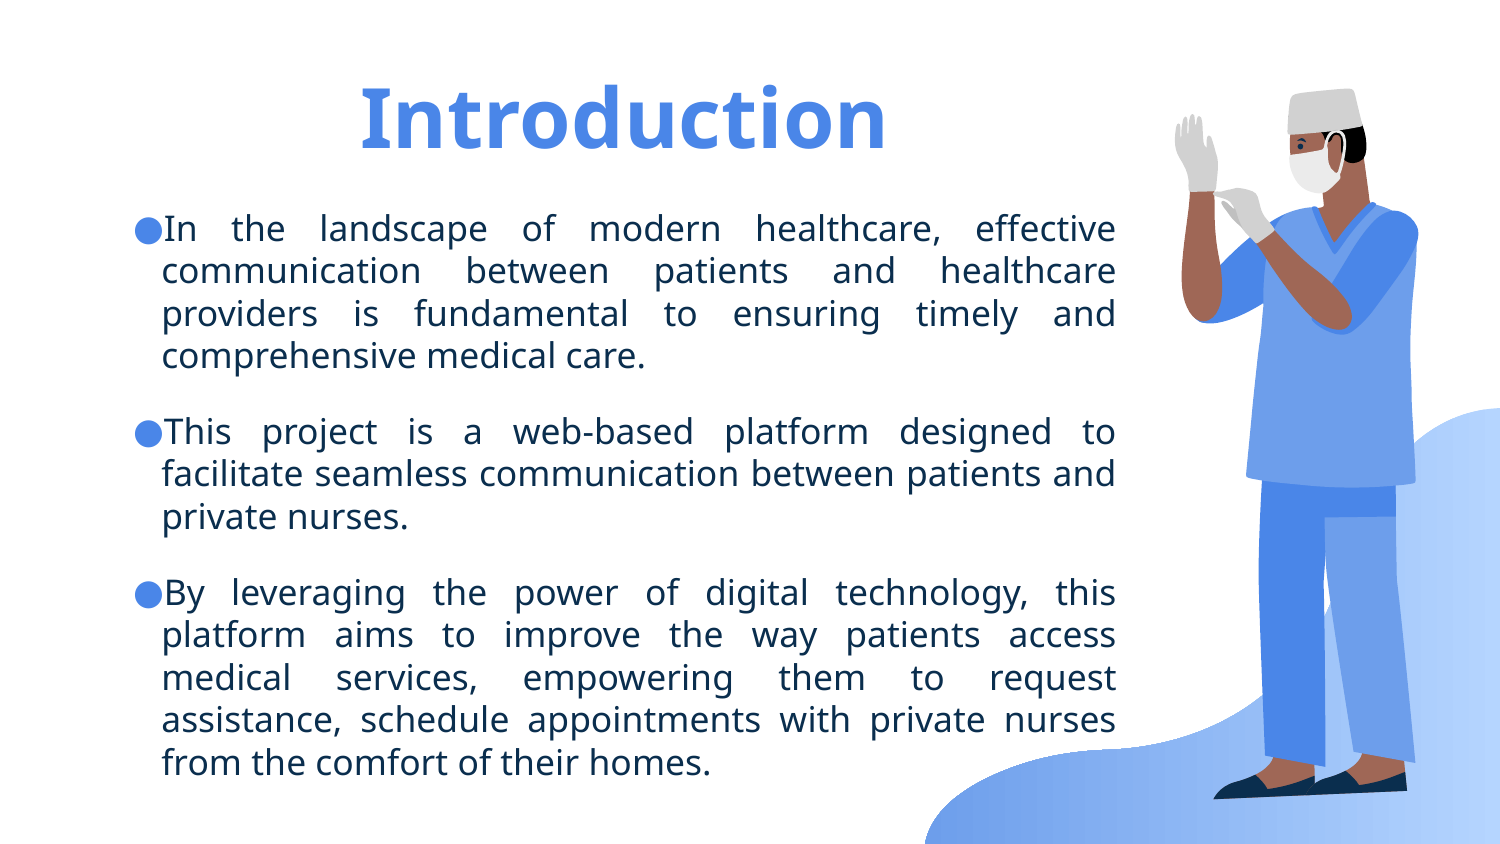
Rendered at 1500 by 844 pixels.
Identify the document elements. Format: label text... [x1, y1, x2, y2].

list In the landscape of modern healthcare, effective communication between patients and healthcare providers is fundamental to ensuring timely and comprehensive medical care. This project is a web-based platform designed to facilitate seamless communication between patients and private nurses. By leveraging the power of digital technology, this platform aims to improve the way patients access medical services, empowering them to request assistance, schedule appointments with private nurses from the comfort of their homes. [118, 190, 1133, 755]
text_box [1174, 88, 1419, 800]
title Introduction [118, 88, 1133, 142]
